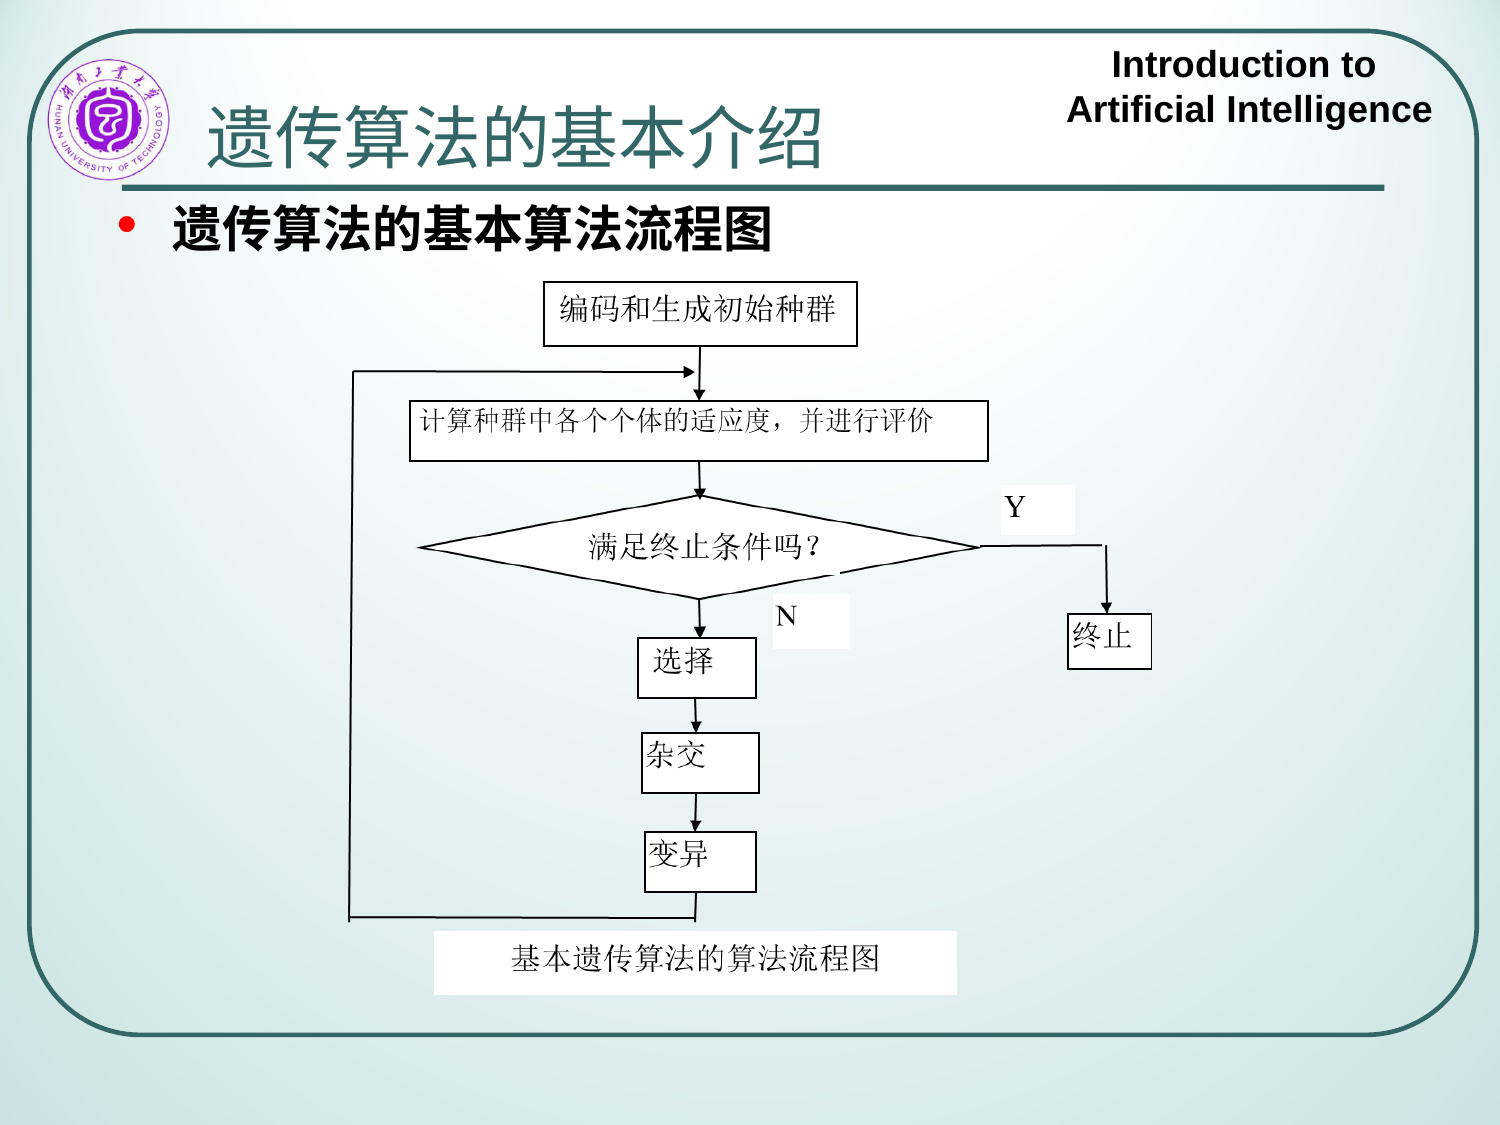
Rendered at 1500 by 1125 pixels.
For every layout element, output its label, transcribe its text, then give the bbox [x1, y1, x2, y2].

title 遗传算法的基本介绍 [159, 66, 1422, 185]
picture [0, 0, 1500, 1125]
list 遗传算法的基本算法流程图 [101, 190, 1399, 1024]
